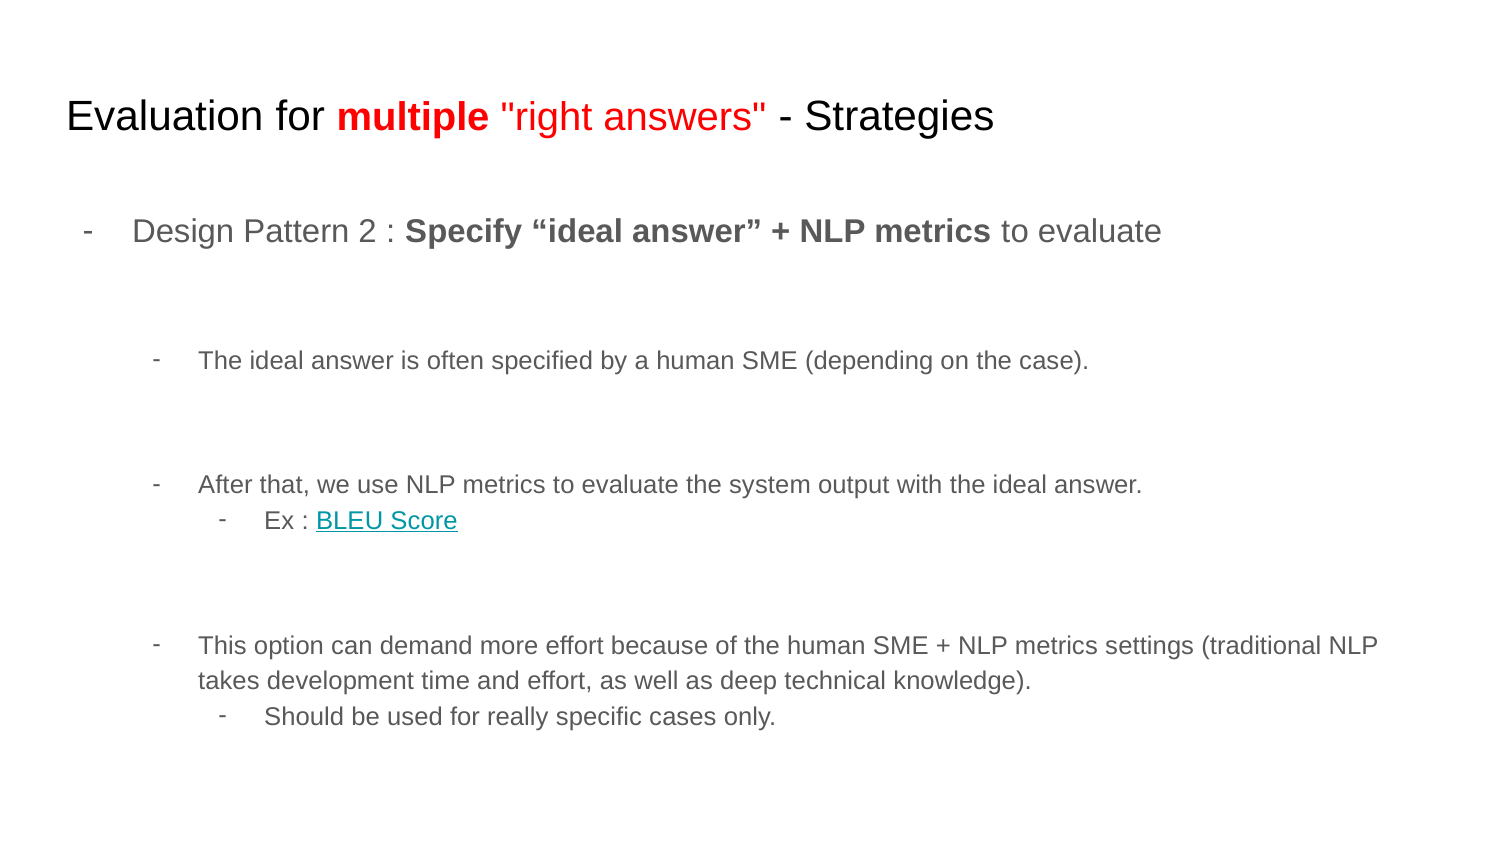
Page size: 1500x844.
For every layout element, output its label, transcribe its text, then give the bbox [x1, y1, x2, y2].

title Evaluation for multiple "right answers" - Strategies [51, 72, 1449, 167]
list Design Pattern 2 : Specify “ideal answer” + NLP metrics to evaluate The ideal answer is often specified by a human SME (depending on the case). After that, we use NLP metrics to evaluate the system output with the ideal answer. Ex : BLEU Score This option can demand more effort because of the human SME + NLP metrics settings (traditional NLP takes development time and effort, as well as deep technical knowledge). Should be used for really specific cases only. [51, 189, 1449, 750]
